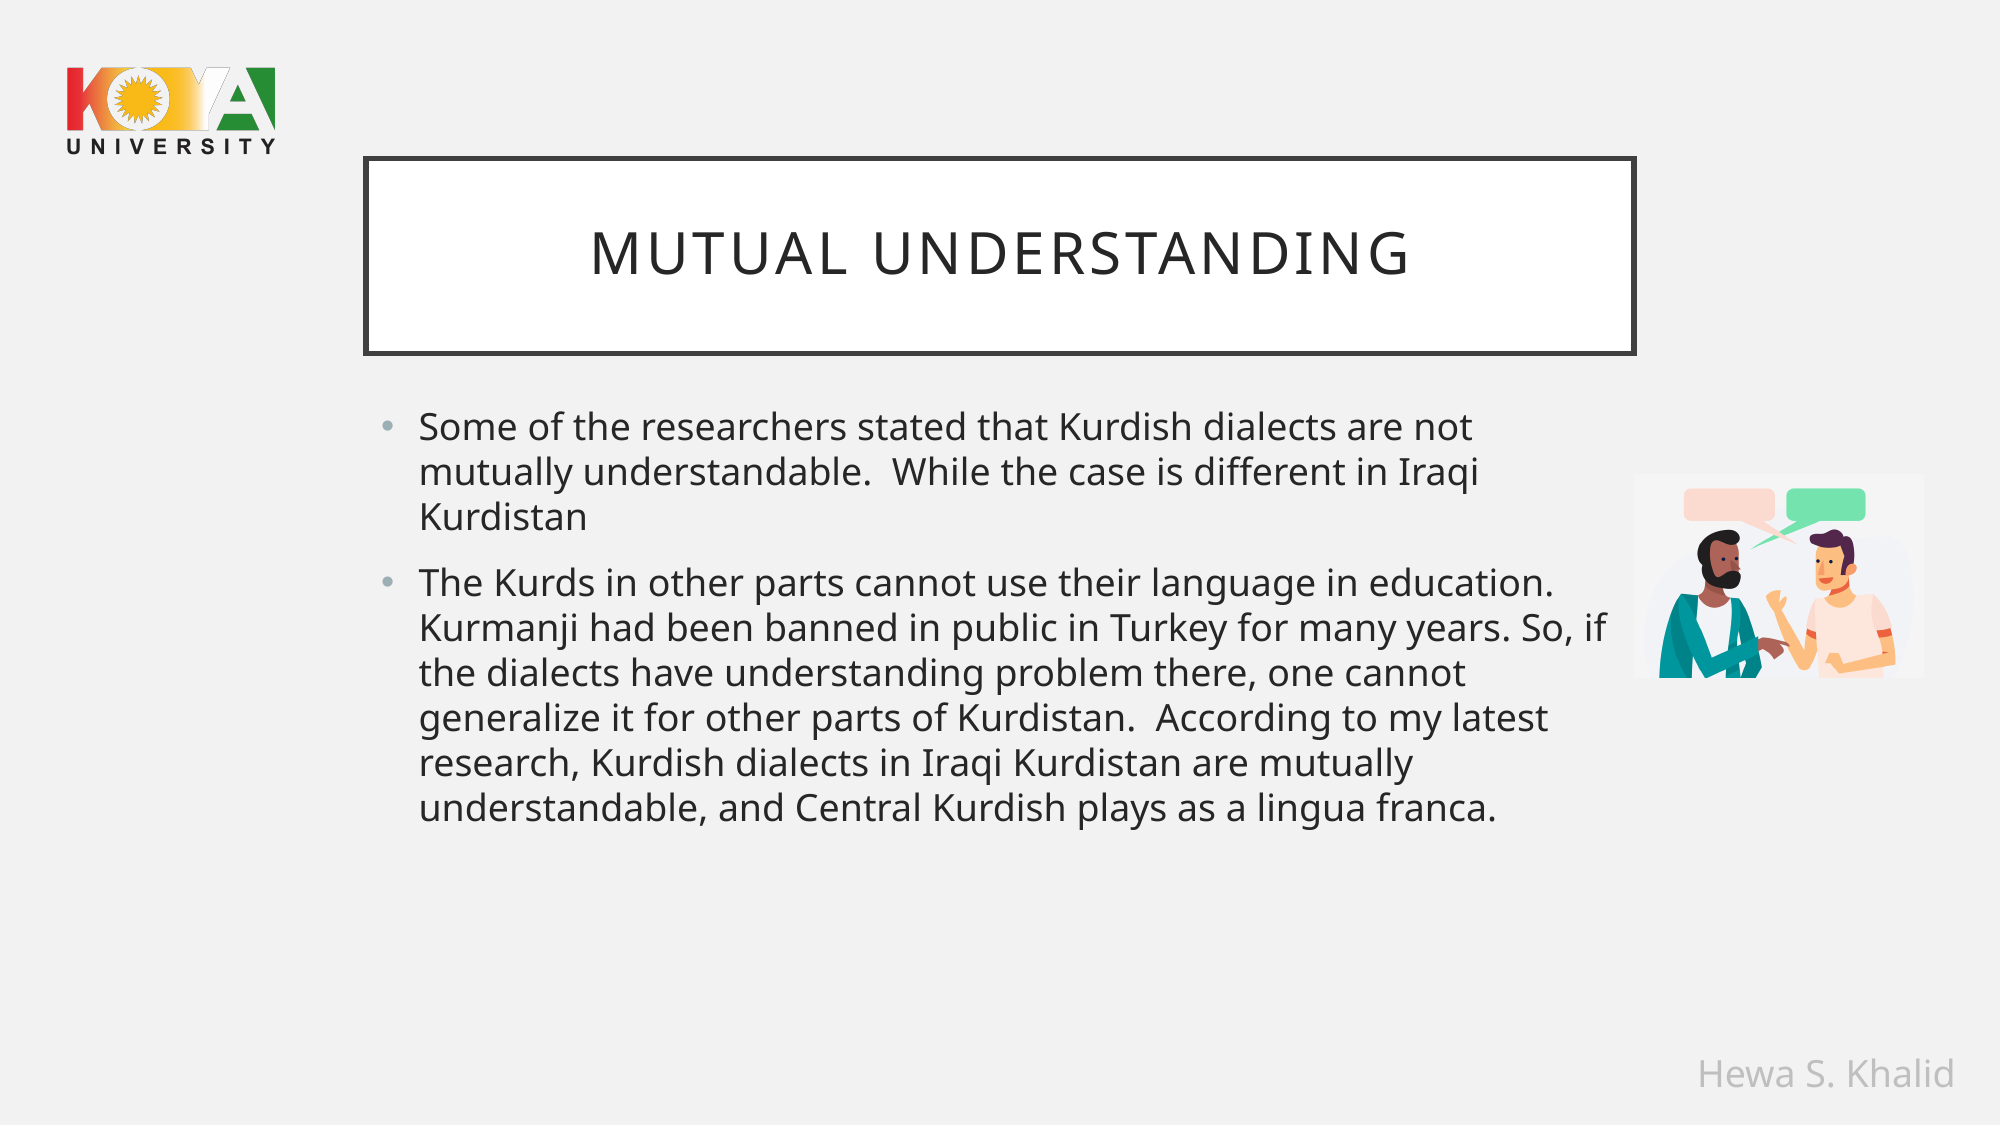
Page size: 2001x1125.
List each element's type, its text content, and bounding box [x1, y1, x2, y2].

text_box Hewa S. Khalid [1682, 1042, 2000, 1125]
picture [56, 57, 282, 164]
list Some of the researchers stated that Kurdish dialects are not mutually understandable. While the case is different in Iraqi Kurdistan The Kurds in other parts cannot use their language in education. Kurmanji had been banned in public in Turkey for many years. So, if the dialects have understanding problem there, one cannot generalize it for other parts of Kurdistan. According to my latest research, Kurdish dialects in Iraqi Kurdistan are mutually understandable, and Central Kurdish plays as a lingua franca. [366, 395, 1634, 942]
title Mutual Understanding [363, 156, 1637, 356]
picture [1633, 474, 1924, 678]
